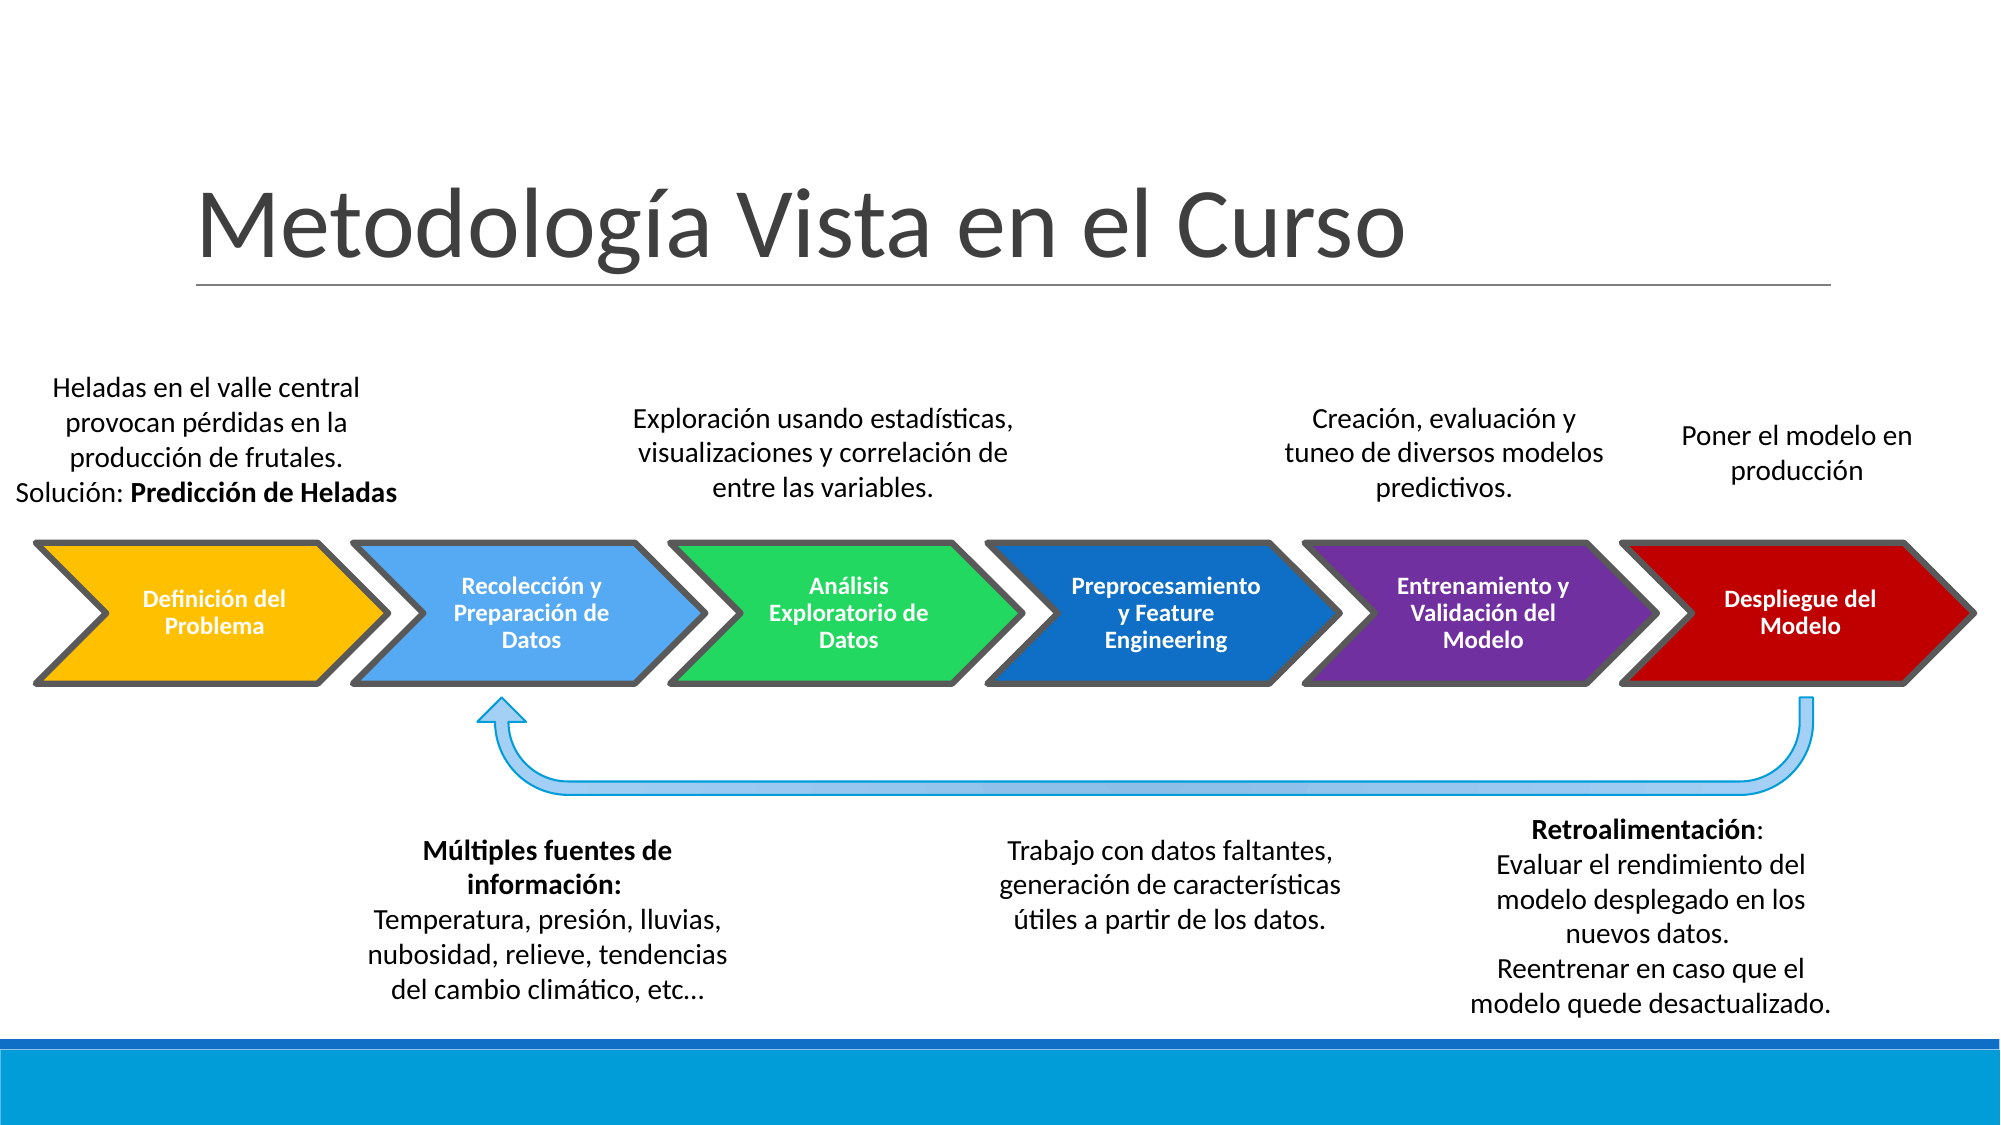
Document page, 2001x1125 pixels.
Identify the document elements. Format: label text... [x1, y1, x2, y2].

text_box Poner el modelo en producción [1629, 409, 1966, 494]
text_box [477, 697, 1814, 795]
text_box Trabajo con datos faltantes, generación de características útiles a partir de los datos. [963, 823, 1377, 944]
text_box Creación, evaluación y tuneo de diversos modelos predictivos. [1260, 391, 1629, 512]
text_box Retroalimentación: Evaluar el rendimiento del modelo desplegado en los nuevos datos. Reentrenar en caso que el modelo quede desactualizado. [1444, 802, 1858, 1028]
text_box Heladas en el valle central provocan pérdidas en la producción de frutales. Solución: Predicción de Heladas [0, 361, 414, 516]
title Metodología Vista en el Curso [180, 47, 1830, 285]
text_box Exploración usando estadísticas, visualizaciones y correlación de entre las variables. [616, 391, 1030, 512]
text_box Múltiples fuentes de información: Temperatura, presión, lluvias, nubosidad, relieve, tendencias del cambio climático, etc… [341, 823, 755, 1014]
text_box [35, 542, 1975, 684]
